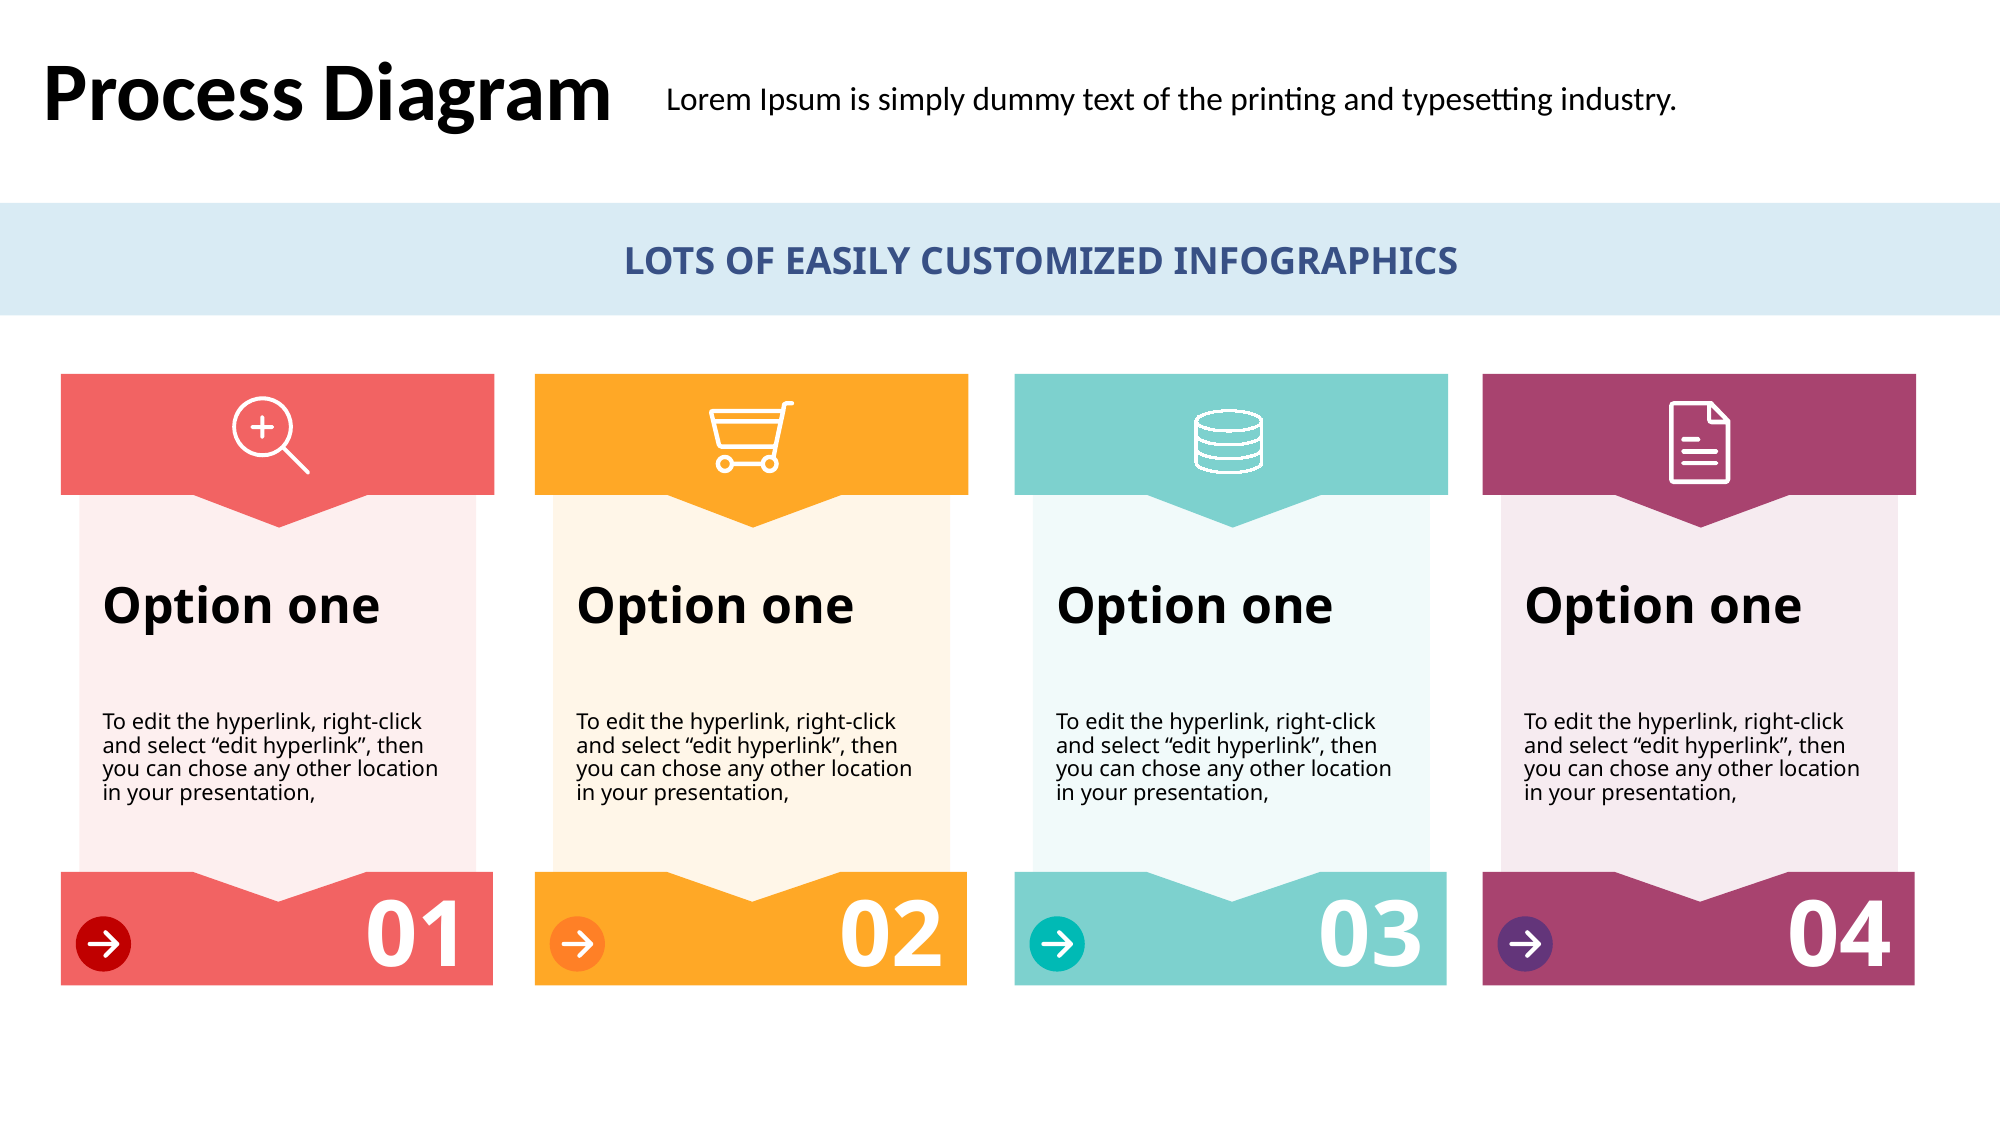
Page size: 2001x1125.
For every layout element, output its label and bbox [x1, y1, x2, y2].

text_box [1482, 373, 1925, 992]
text_box [1014, 373, 1457, 992]
text_box [29, 29, 629, 145]
text_box [651, 69, 1694, 125]
text_box [60, 373, 503, 992]
text_box [534, 373, 977, 992]
text_box [0, 202, 2000, 316]
